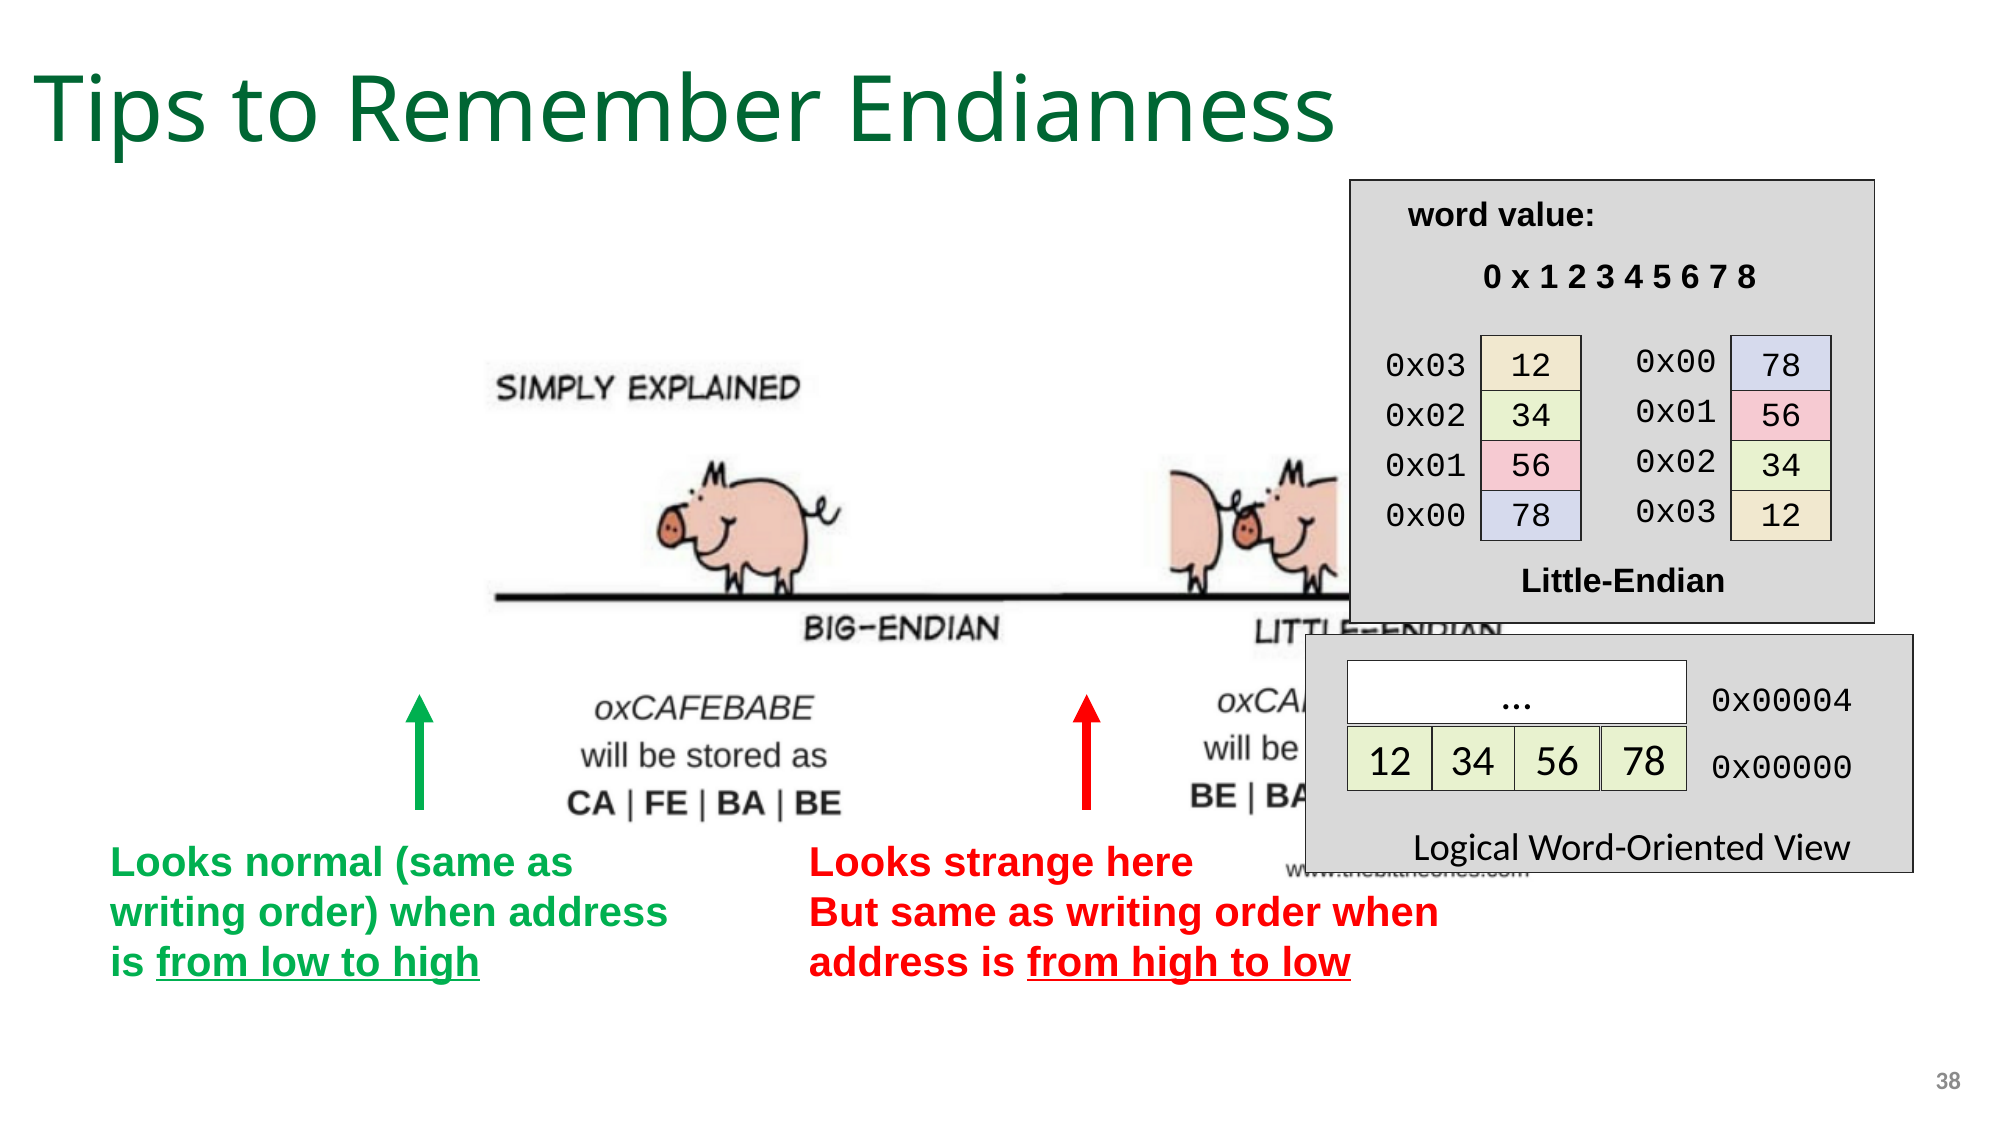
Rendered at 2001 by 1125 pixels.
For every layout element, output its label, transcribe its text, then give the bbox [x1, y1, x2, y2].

text_box 0 x 1 2 3 4 5 6 7 8 [1468, 247, 1796, 303]
text_box Looks normal (same as writing order) when address is from low to high [95, 827, 705, 993]
text_box 34 [1544, 391, 1581, 441]
text_box 12 [1481, 335, 1581, 391]
text_box 78 [1731, 335, 1831, 391]
text_box 78 [1544, 491, 1581, 541]
text_box Little-Endian [1544, 551, 1741, 607]
text_box 34 [1732, 441, 1831, 491]
text_box word value: [1393, 184, 1756, 240]
text_box 56 [1732, 391, 1831, 441]
text_box 78 [1601, 726, 1687, 791]
text_box 0x02 [1606, 431, 1732, 481]
text_box 0x00000 [1696, 737, 1868, 793]
text_box [1349, 180, 1875, 624]
text_box 0x00 [1606, 331, 1732, 381]
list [450, 338, 1544, 886]
slide_number 38 [1526, 1050, 1977, 1110]
text_box 0x00004 [1696, 670, 1868, 726]
text_box [1544, 634, 1914, 873]
text_box 56 [1544, 441, 1581, 491]
text_box 0x03 [1606, 481, 1732, 537]
text_box 0x01 [1606, 381, 1732, 431]
text_box Looks strange here But same as writing order when address is from high to low [794, 886, 1520, 993]
text_box Logical Word-Oriented View [1544, 814, 1867, 875]
text_box 56 [1544, 726, 1600, 791]
text_box … [1544, 660, 1687, 724]
text_box 12 [1731, 491, 1831, 541]
title Tips to Remember Endianness [18, 25, 1977, 169]
